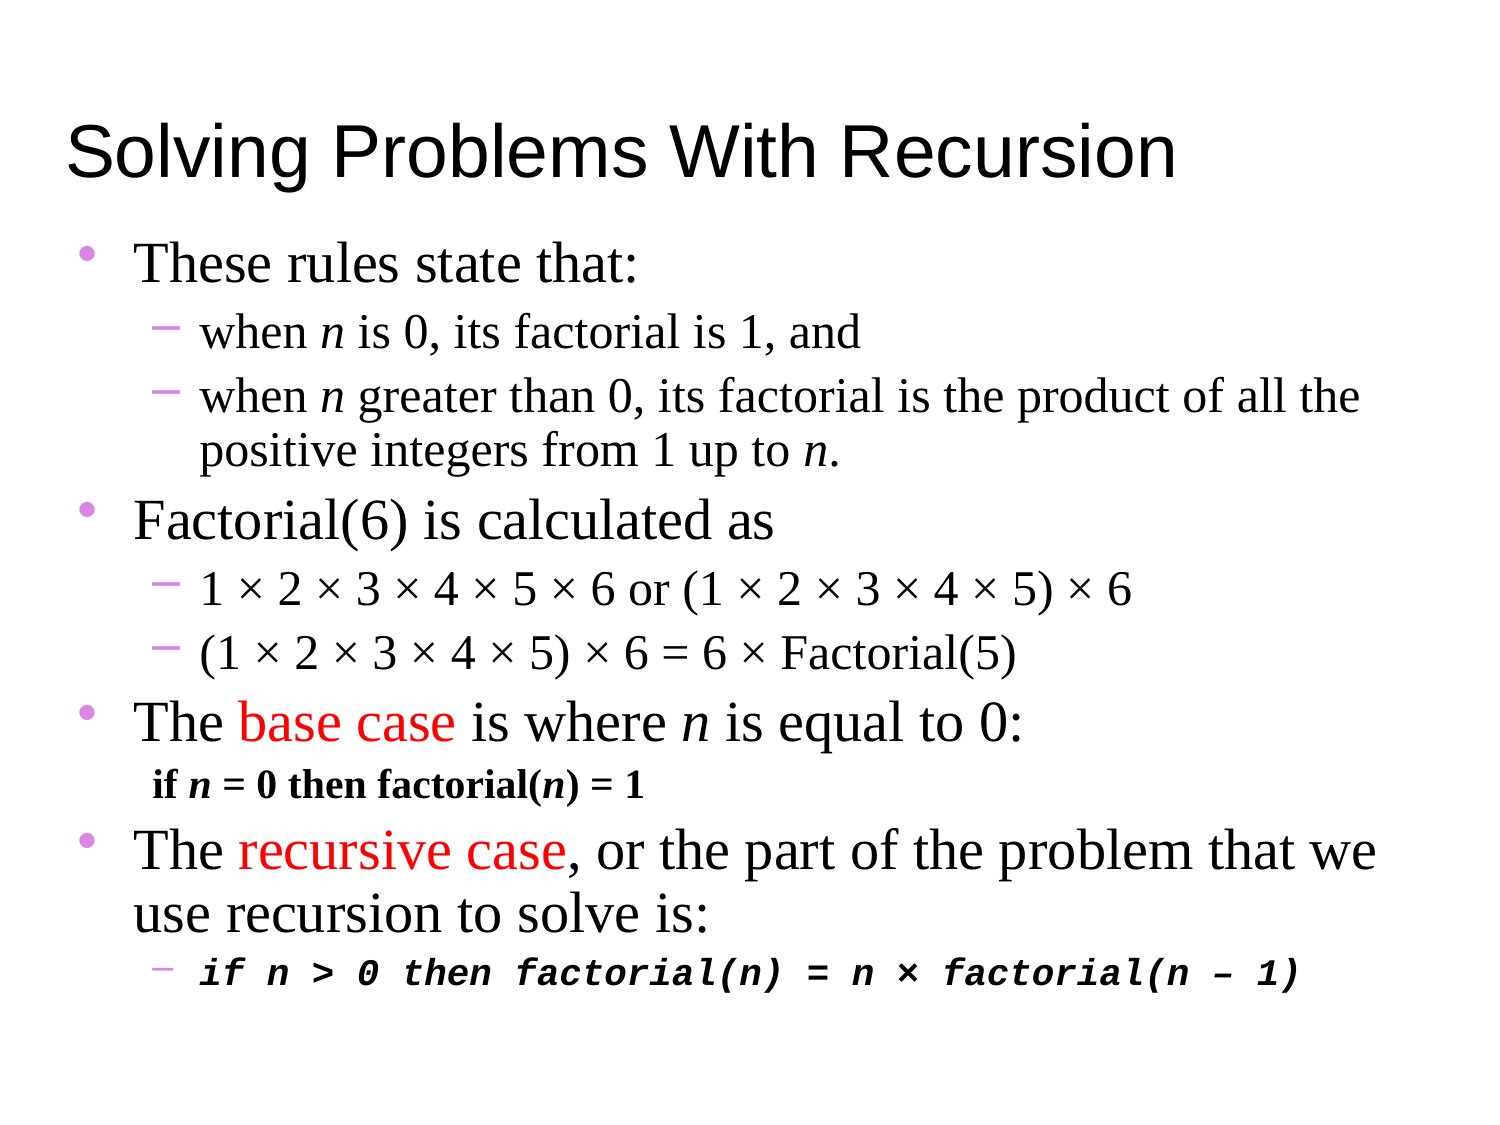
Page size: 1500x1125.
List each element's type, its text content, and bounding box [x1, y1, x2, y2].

list These rules state that: when n is 0, its factorial is 1, and when n greater than 0, its factorial is the product of all the positive integers from 1 up to n. Factorial(6) is calculated as 1 × 2 × 3 × 4 × 5 × 6 or (1 × 2 × 3 × 4 × 5) × 6 (1 × 2 × 3 × 4 × 5) × 6 = 6 × Factorial(5) The base case is where n is equal to 0: if n = 0 then factorial(n) = 1 The recursive case, or the part of the problem that we use recursion to solve is: if n > 0 then factorial(n) = n × factorial(n – 1) [62, 224, 1388, 1038]
title Solving Problems With Recursion [49, 24, 1376, 201]
